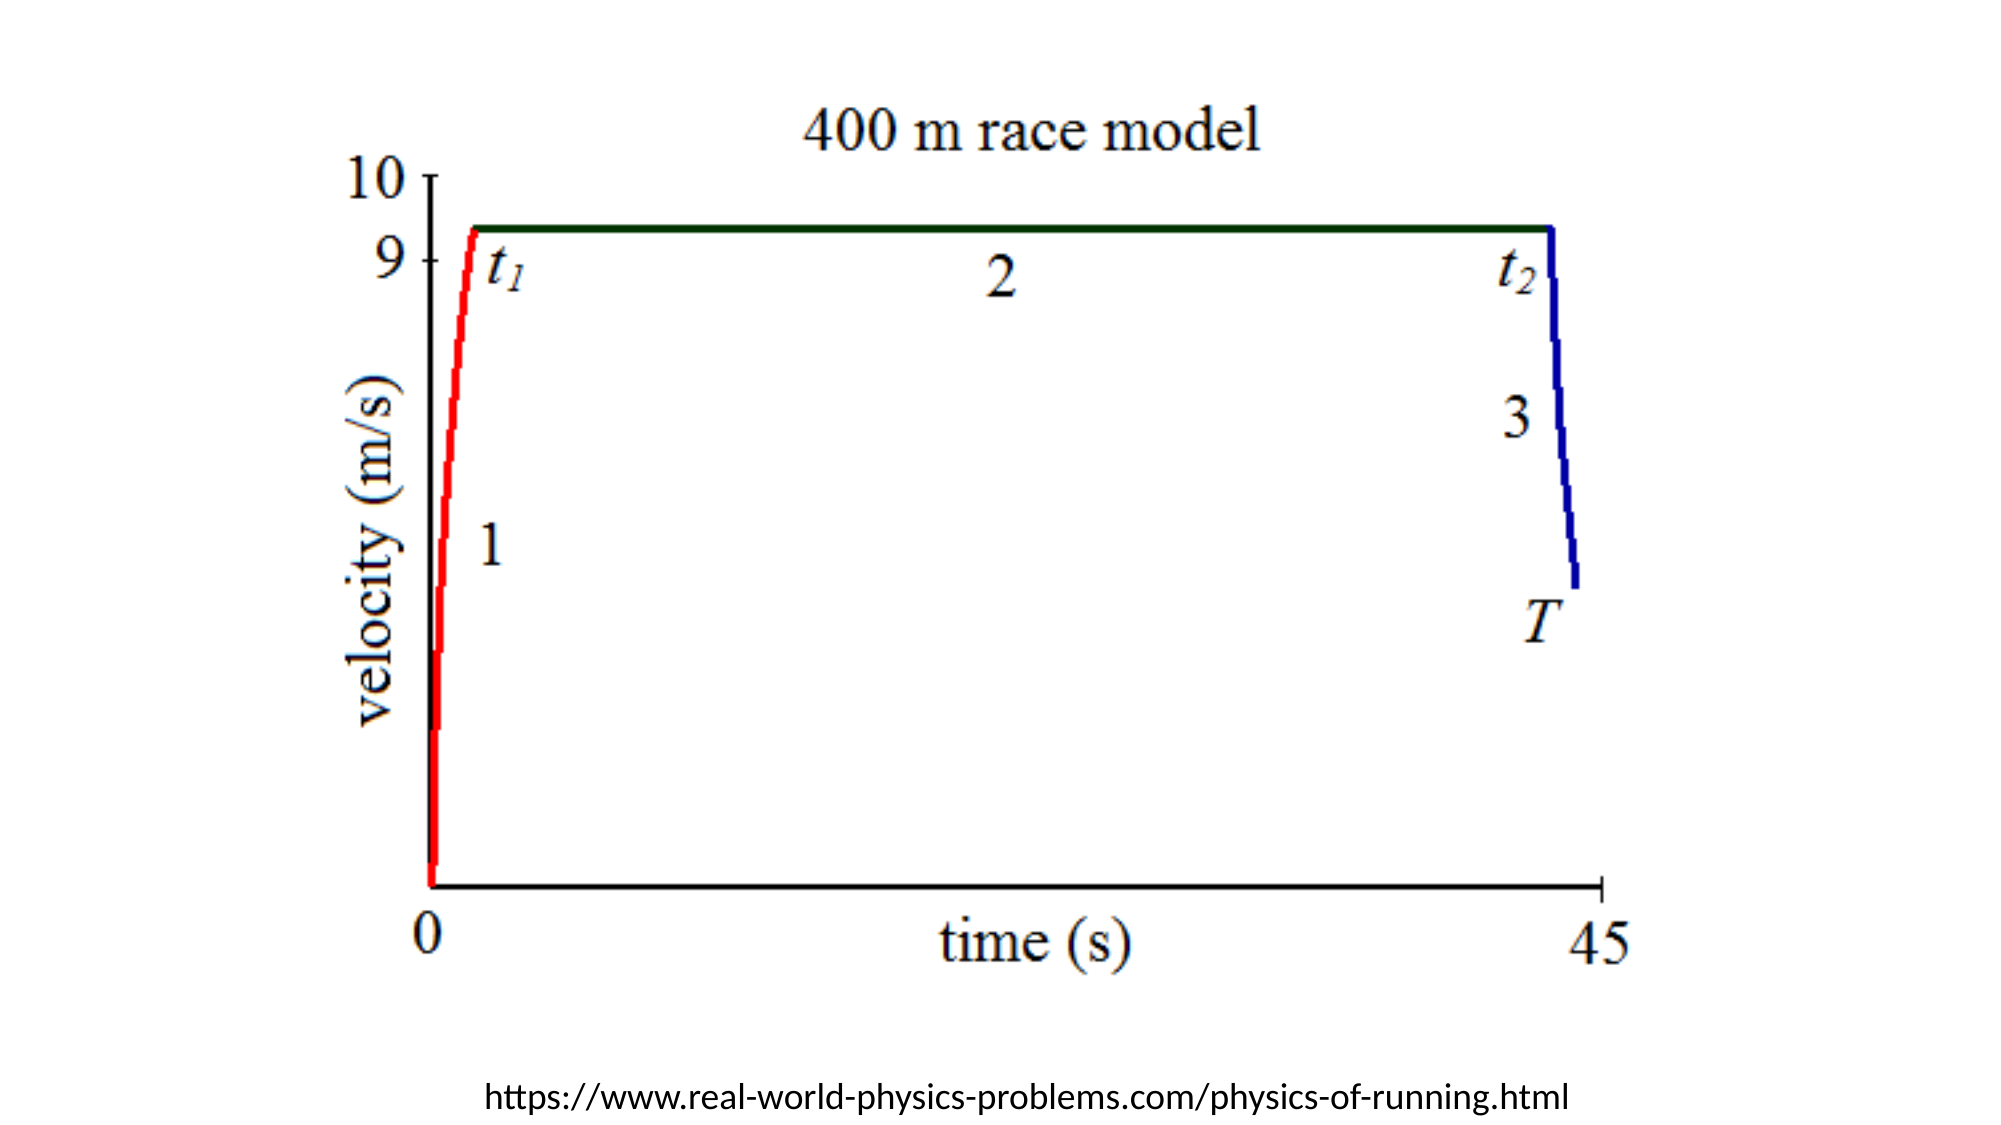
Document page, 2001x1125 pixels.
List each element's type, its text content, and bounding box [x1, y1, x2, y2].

text_box https://www.real-world-physics-problems.com/physics-of-running.html [469, 1064, 1771, 1125]
picture [330, 90, 1636, 1010]
